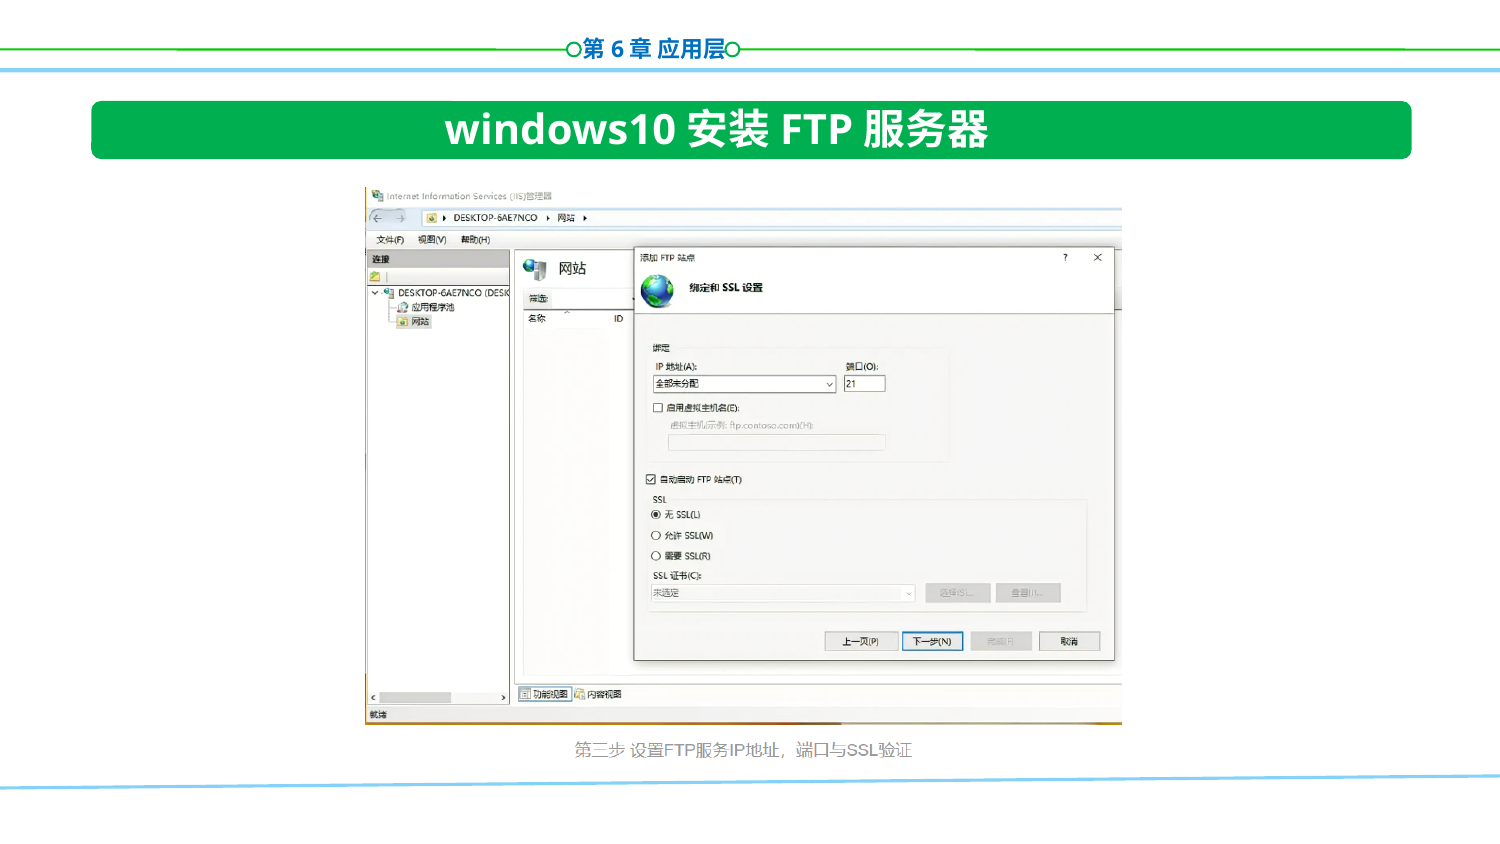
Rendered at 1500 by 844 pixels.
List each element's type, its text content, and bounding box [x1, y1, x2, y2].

text_box [1090, 101, 1412, 160]
picture [342, 177, 1144, 770]
text_box windows10安装FTP服务器 [332, 95, 1090, 161]
text_box [91, 100, 332, 160]
